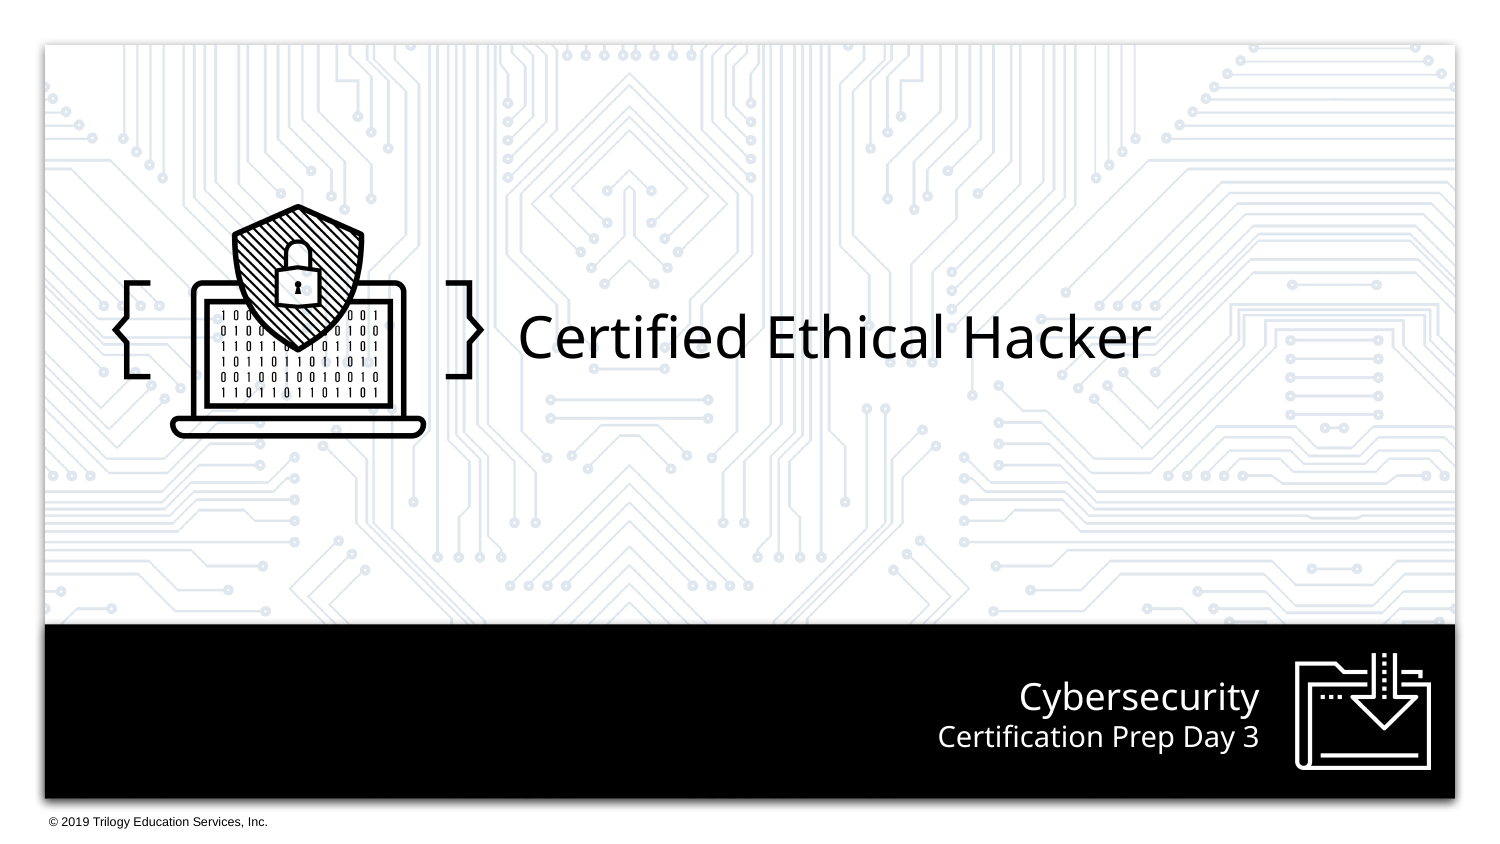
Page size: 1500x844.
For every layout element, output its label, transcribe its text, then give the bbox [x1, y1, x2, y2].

title Certification Prep Day 3 [86, 708, 1456, 761]
picture [45, 45, 1455, 300]
picture [1295, 653, 1431, 708]
picture [45, 505, 1455, 624]
title Certified Ethical Hacker [45, 300, 1455, 505]
picture [1295, 761, 1431, 770]
